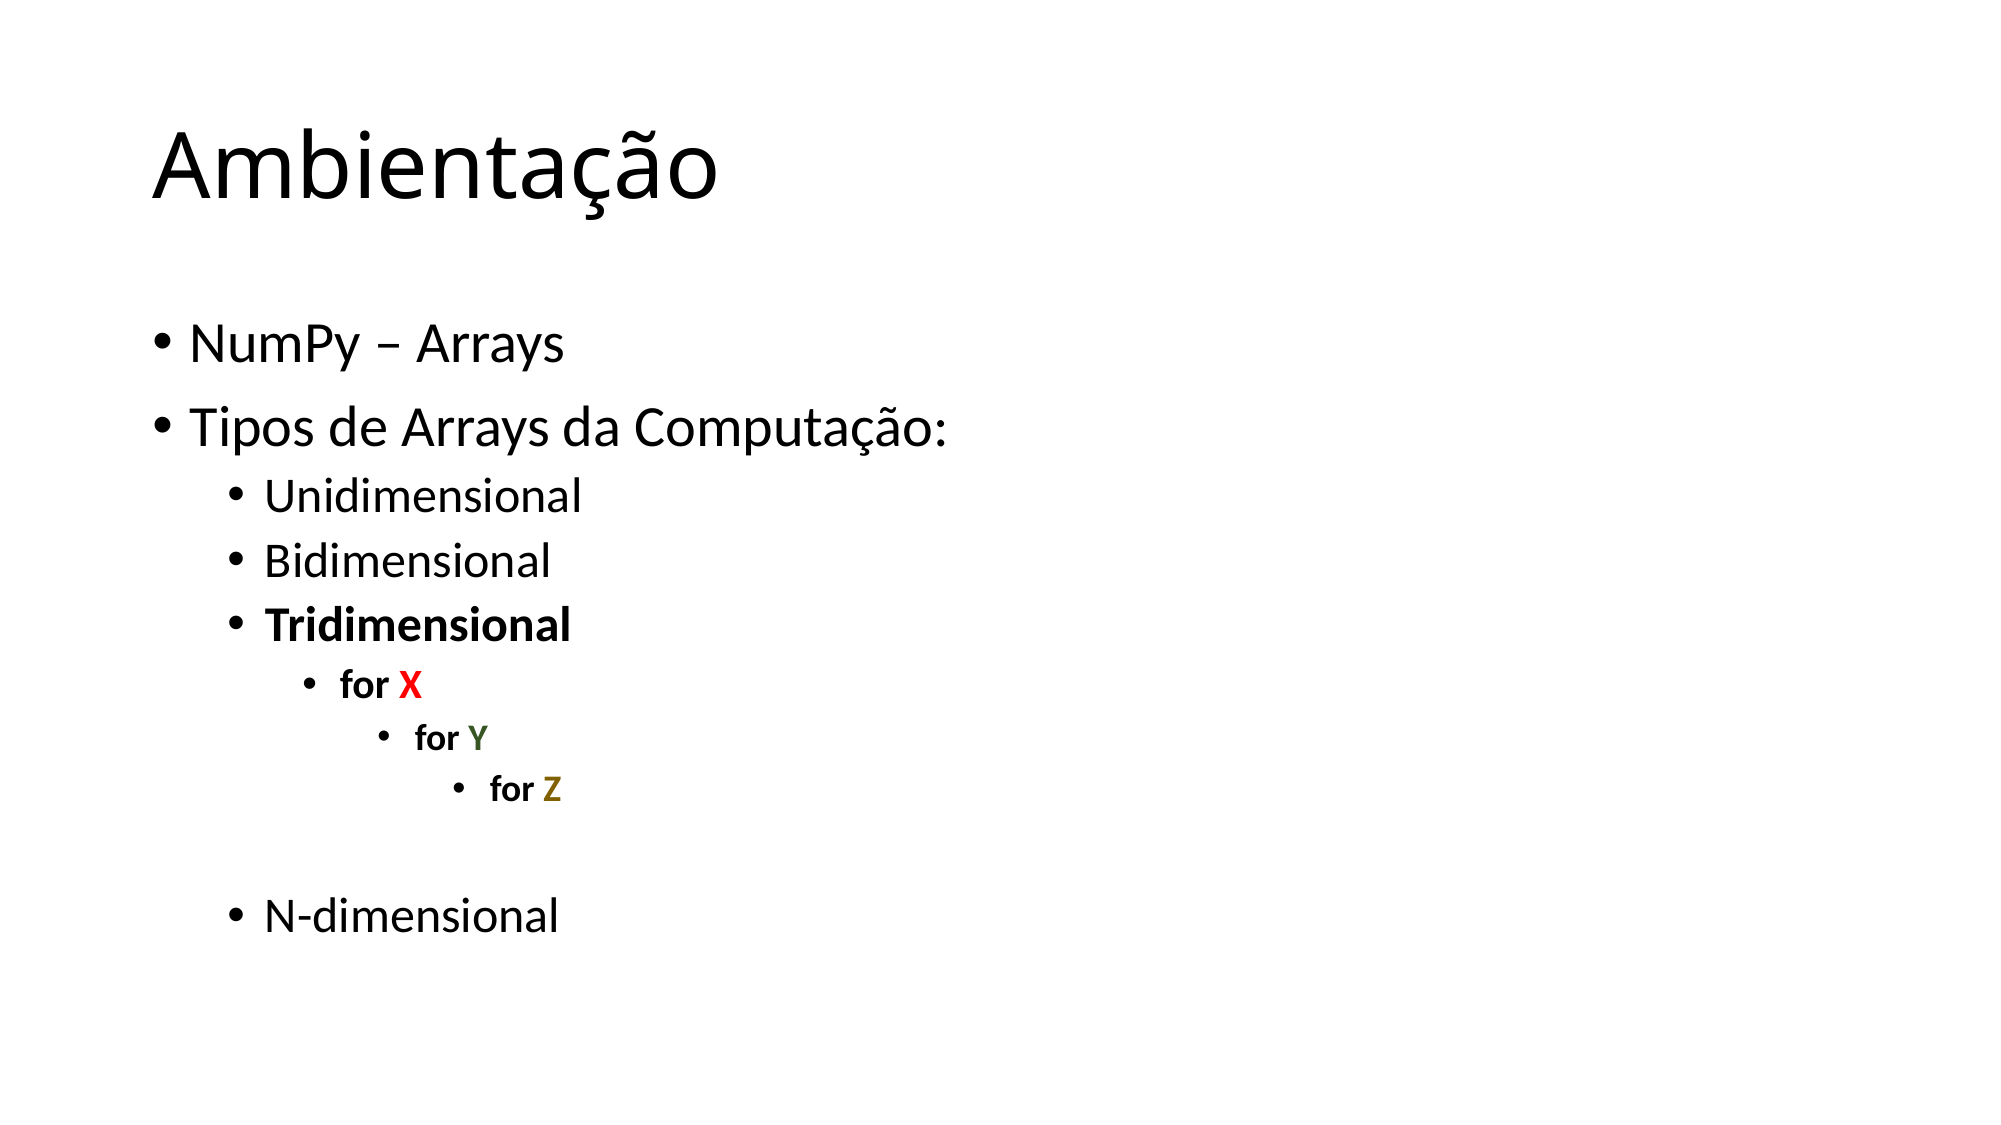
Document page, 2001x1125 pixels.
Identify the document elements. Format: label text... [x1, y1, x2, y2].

list NumPy – Arrays Tipos de Arrays da Computação: Unidimensional Bidimensional Tridimensional for X for Y for Z N-dimensional [137, 304, 1863, 1019]
title Ambientação [137, 59, 1863, 278]
